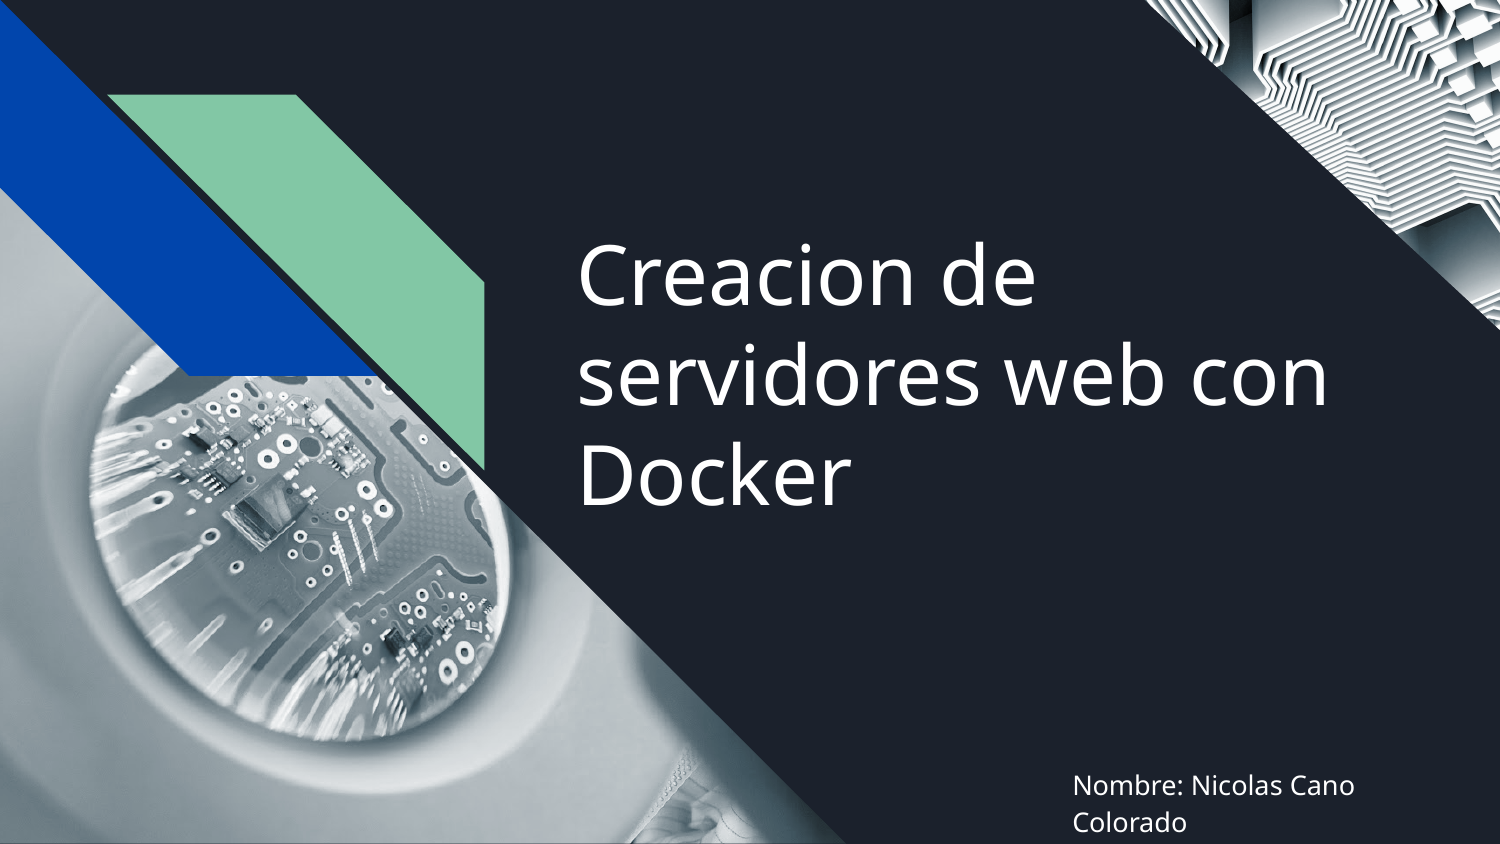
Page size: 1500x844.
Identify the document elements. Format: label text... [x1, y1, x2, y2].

title Creacion de servidores web con Docker [561, 206, 1479, 521]
subtitle Nombre: Nicolas Cano Colorado [1057, 748, 1479, 817]
picture [0, 189, 847, 844]
picture [1144, 0, 1500, 331]
